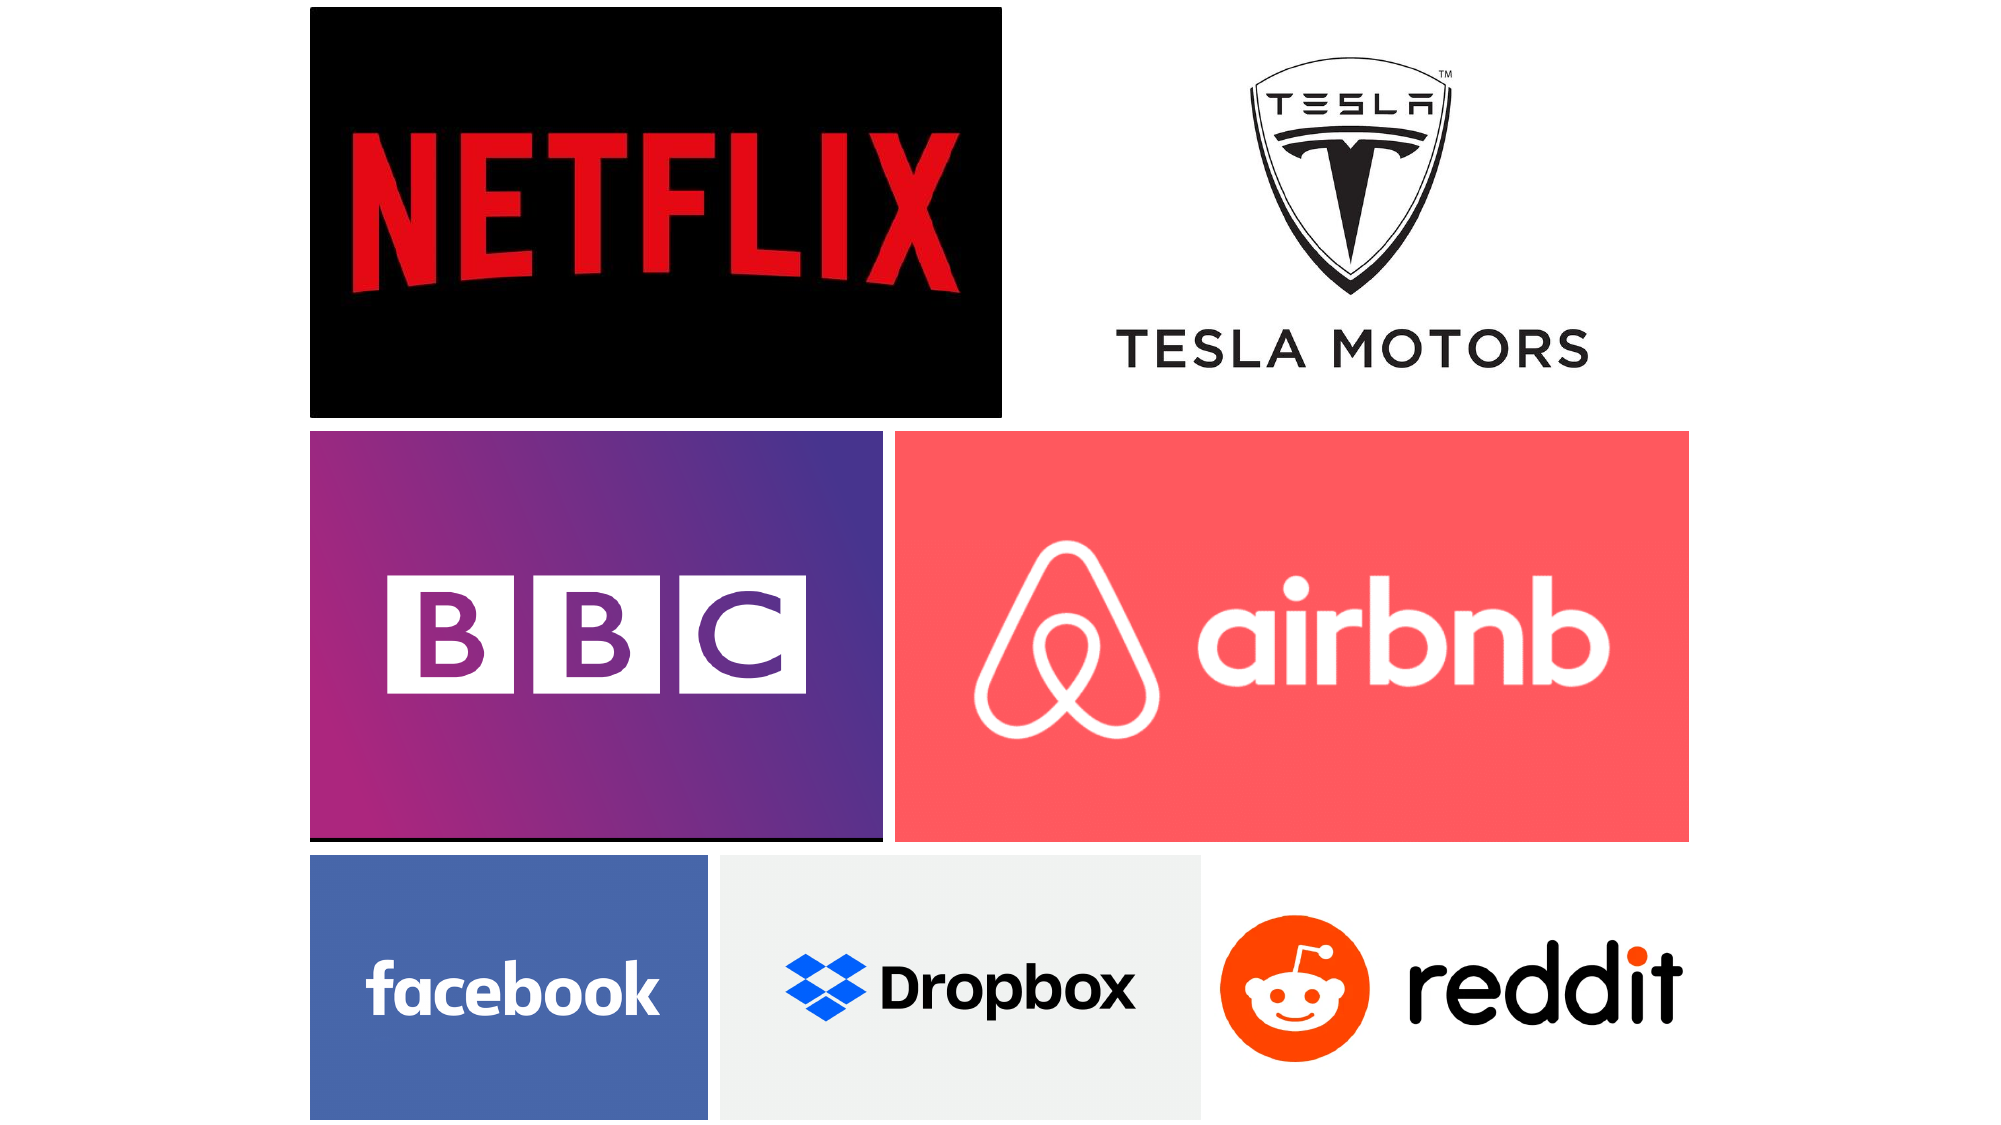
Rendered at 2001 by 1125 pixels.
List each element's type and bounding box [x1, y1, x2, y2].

picture [1014, 7, 1690, 418]
picture [720, 855, 1201, 1120]
picture [895, 431, 1689, 842]
picture [310, 855, 708, 1120]
picture [310, 431, 883, 842]
picture [310, 7, 1002, 418]
picture [1214, 855, 1690, 1120]
